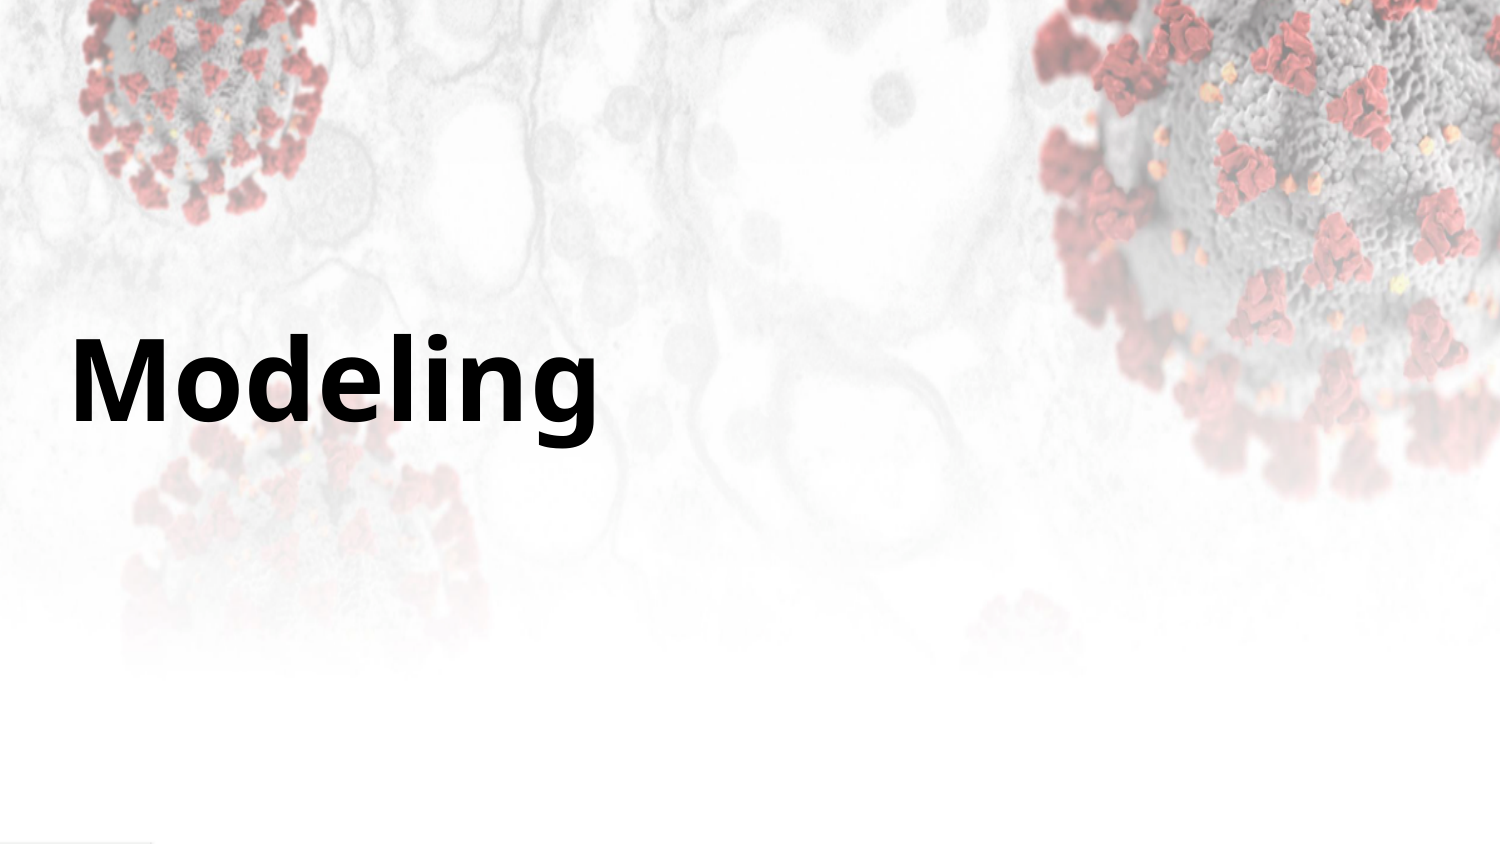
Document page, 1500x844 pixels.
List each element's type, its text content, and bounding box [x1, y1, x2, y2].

title Modeling [51, 122, 1449, 459]
picture [0, 0, 1500, 844]
